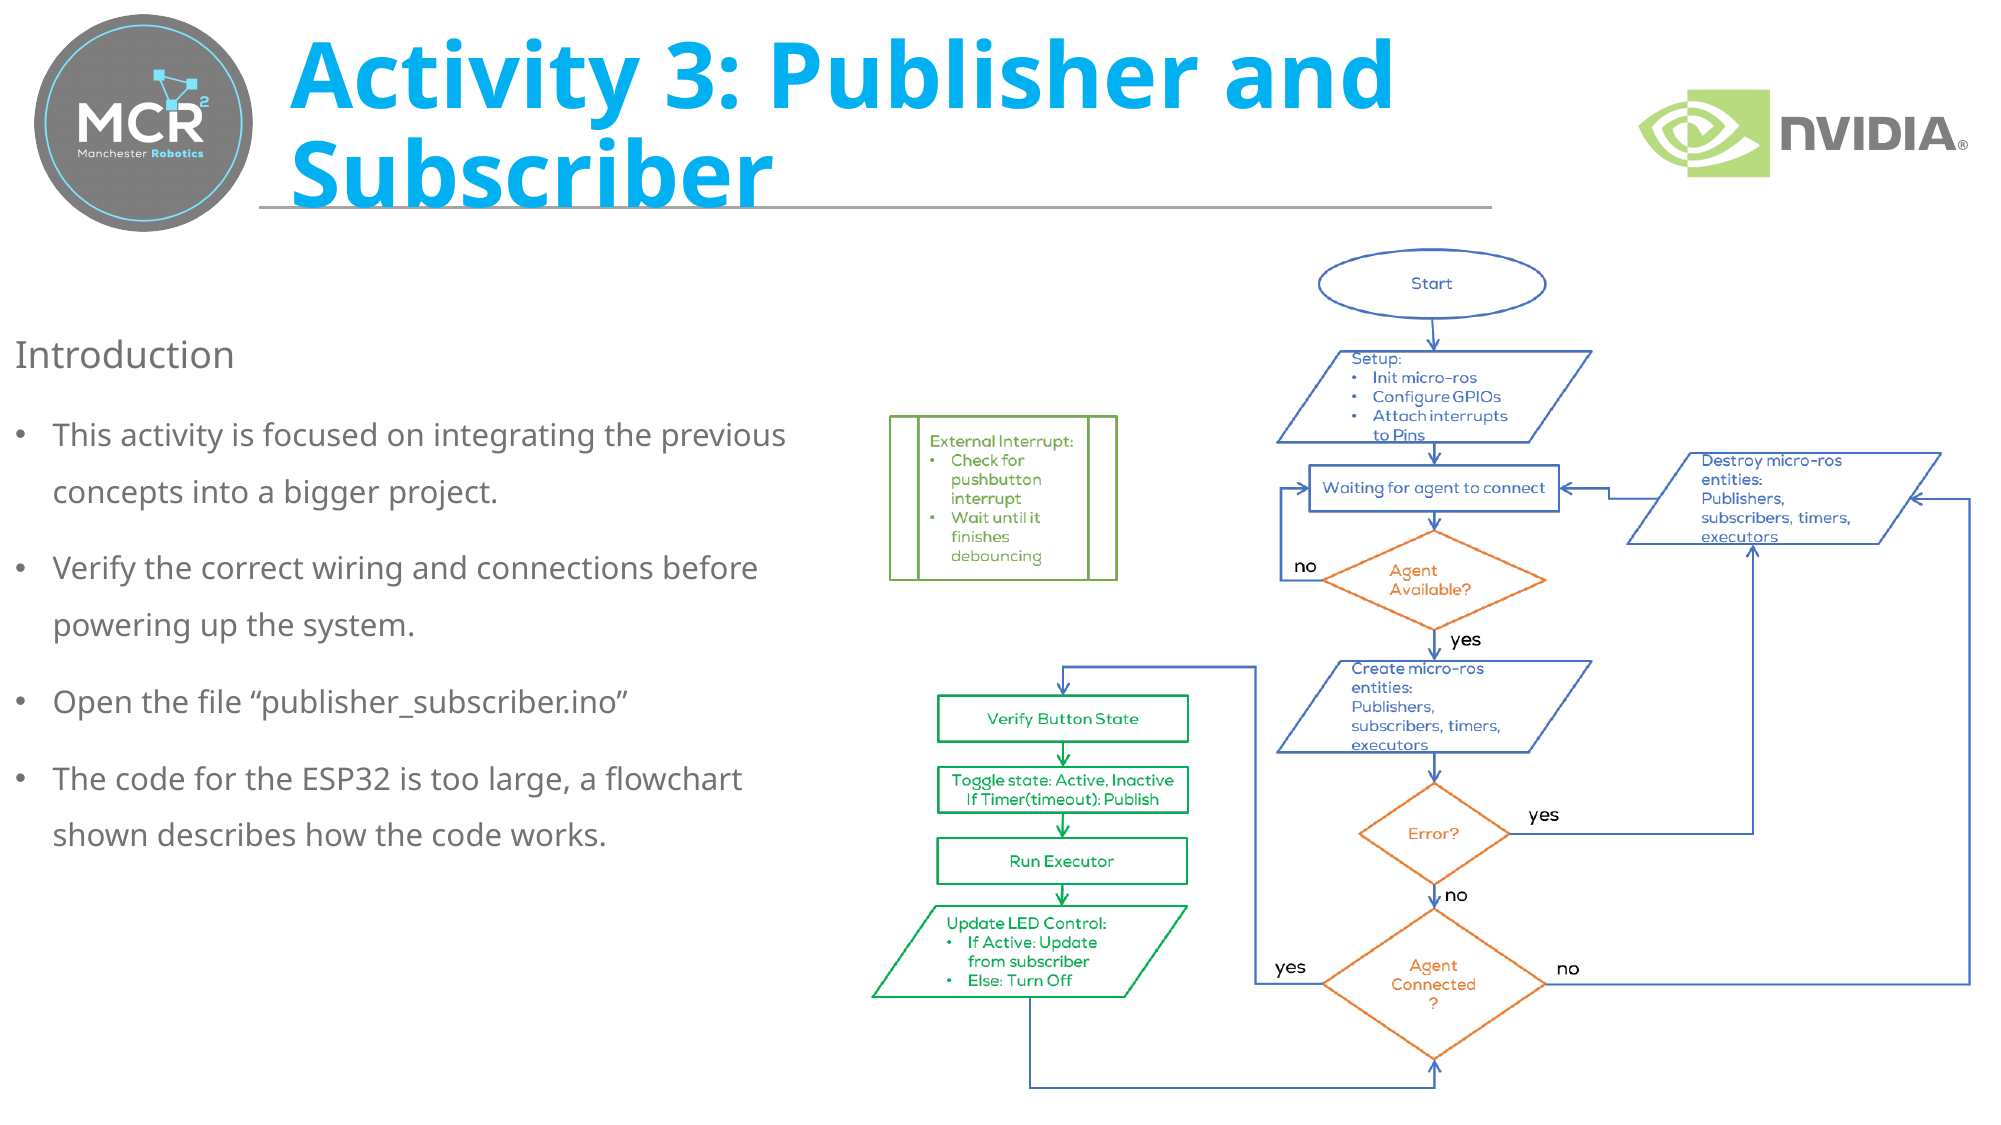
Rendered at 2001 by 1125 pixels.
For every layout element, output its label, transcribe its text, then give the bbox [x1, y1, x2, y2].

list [871, 248, 1971, 1090]
list Introduction This activity is focused on integrating the previous concepts into a bigger project. Verify the correct wiring and connections before powering up the system. Open the file “publisher_subscriber.ino” The code for the ESP32 is too large, a flowchart shown describes how the code works. [0, 301, 850, 1015]
title Activity 3: Publisher and Subscriber [275, 19, 1615, 238]
